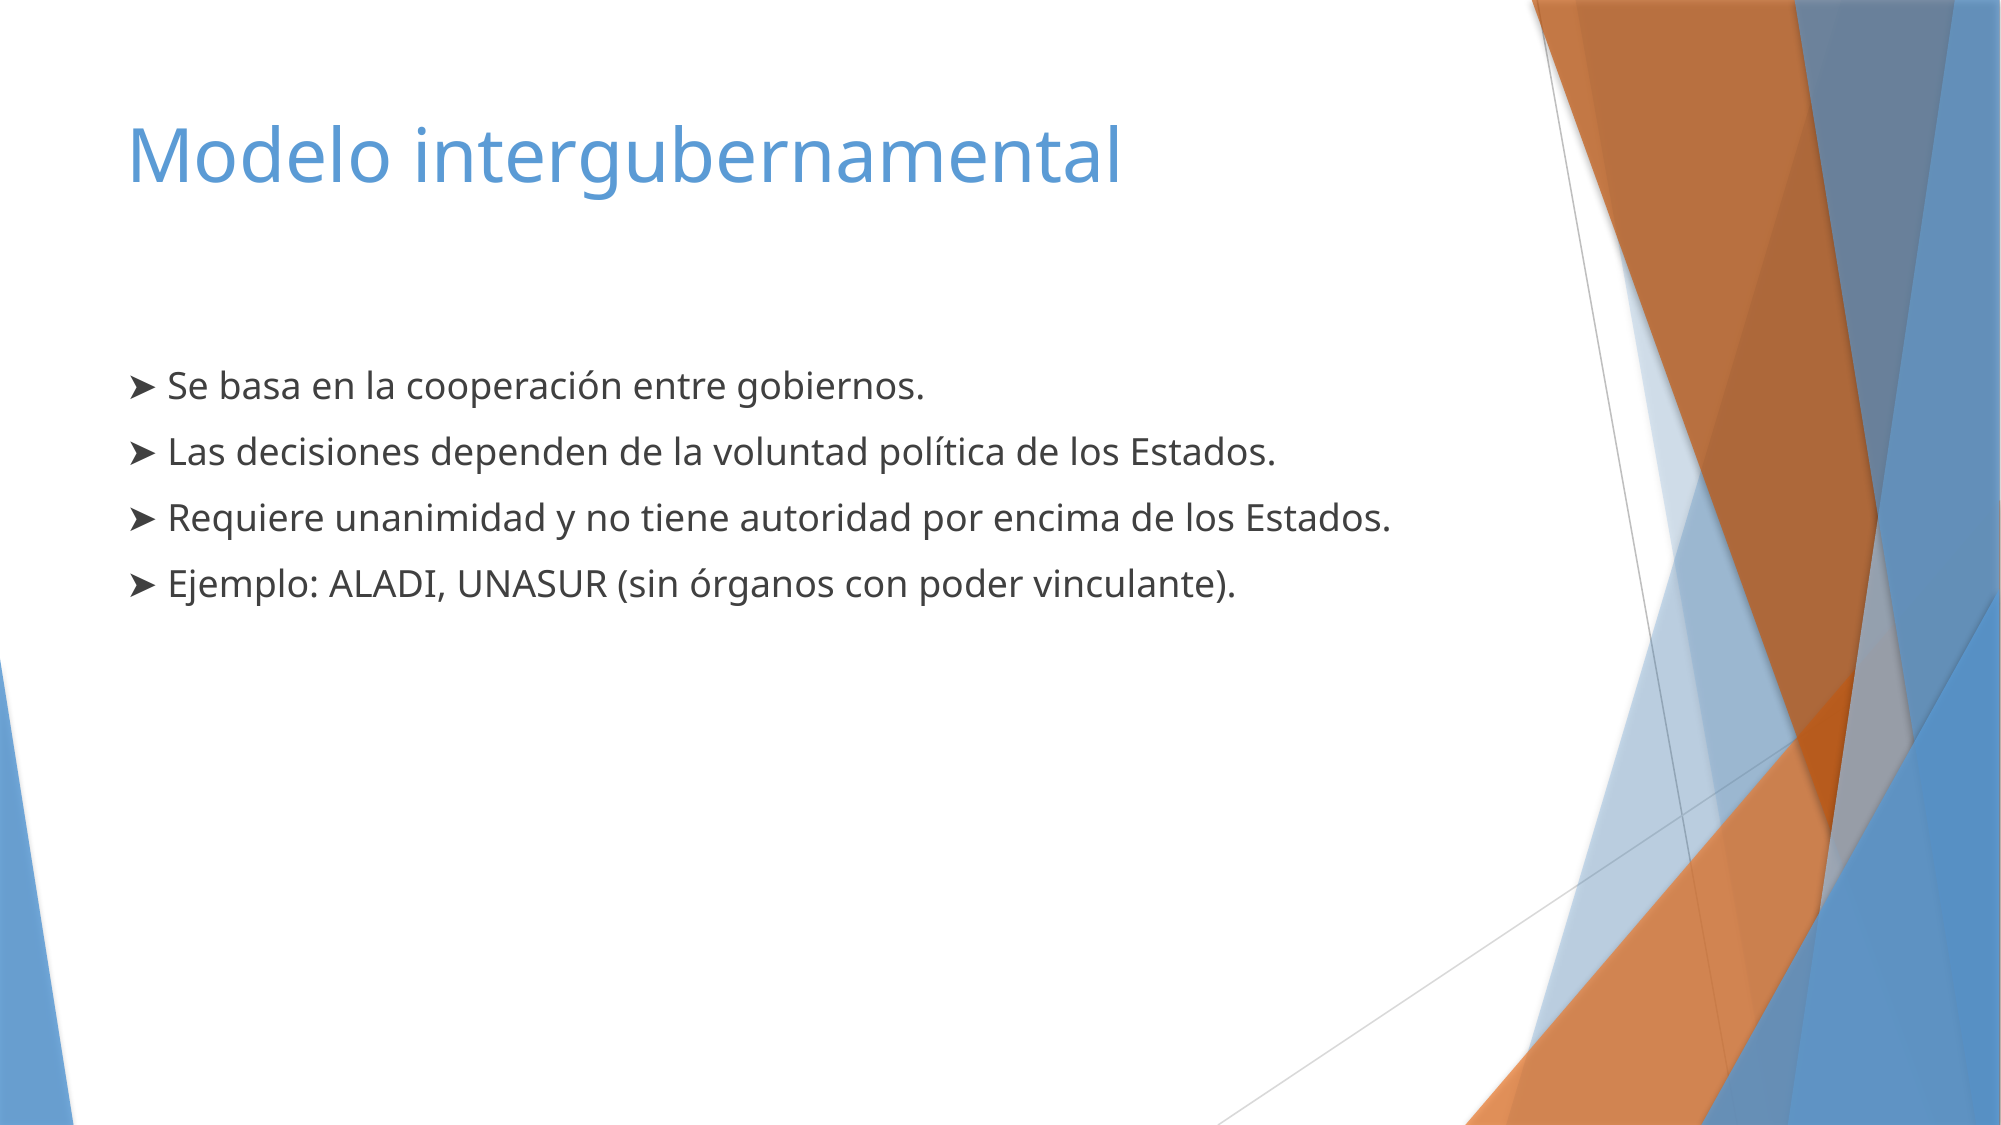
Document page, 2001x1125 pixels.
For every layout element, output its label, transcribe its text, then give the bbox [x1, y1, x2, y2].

title Modelo intergubernamental [111, 99, 1522, 317]
list ➤ Se basa en la cooperación entre gobiernos. ➤ Las decisiones dependen de la voluntad política de los Estados. ➤ Requiere unanimidad y no tiene autoridad por encima de los Estados. ➤ Ejemplo: ALADI, UNASUR (sin órganos con poder vinculante). [111, 354, 1522, 992]
